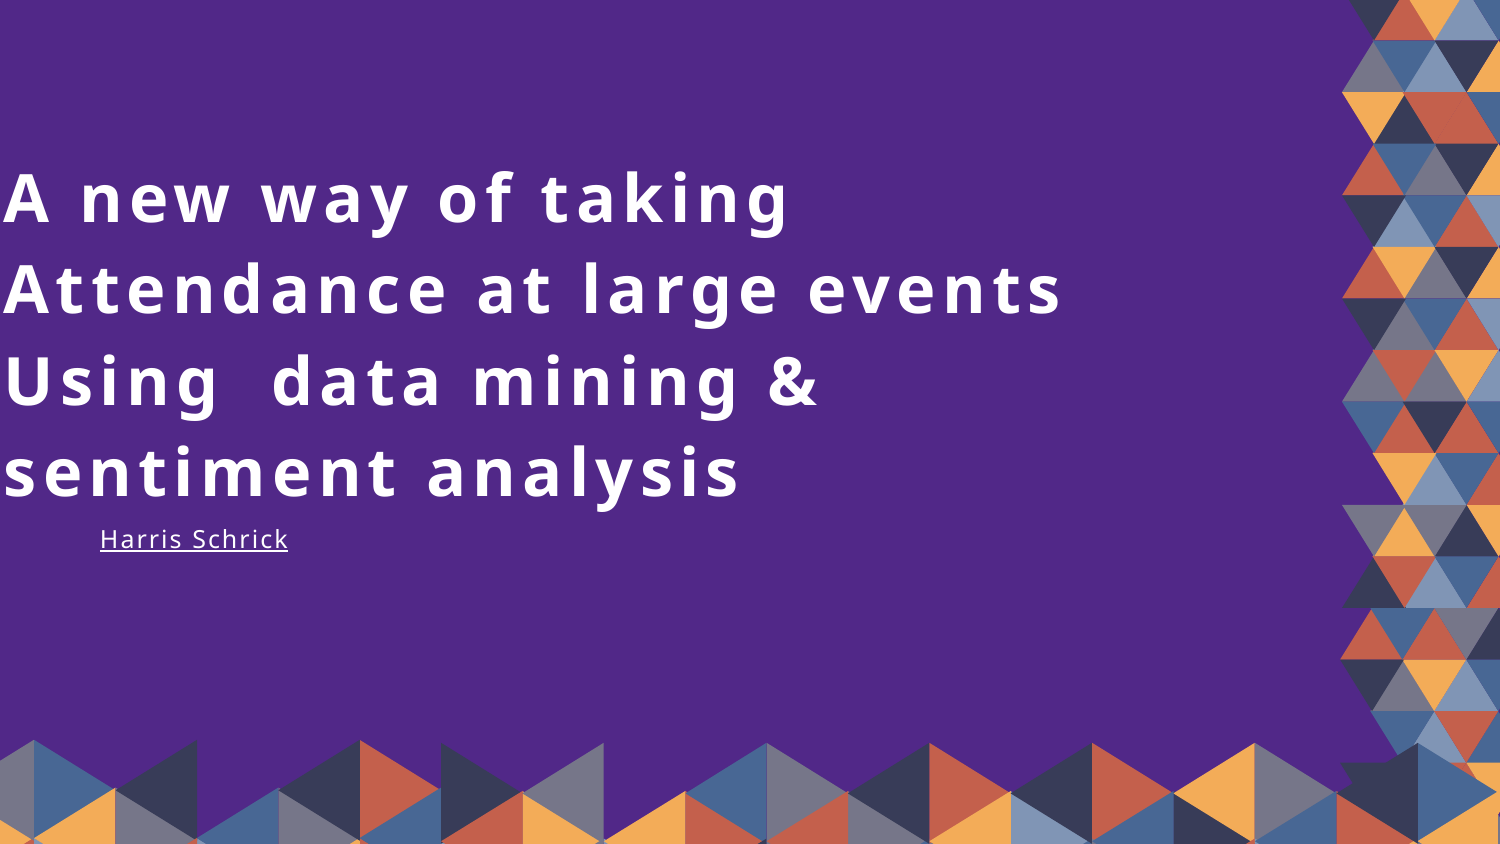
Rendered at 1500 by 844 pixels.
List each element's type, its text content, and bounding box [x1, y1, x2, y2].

text_box Harris Schrick [85, 515, 303, 561]
text_box [0, 0, 1372, 347]
text_box A new way of taking Attendance at large events Using data mining & sentiment analysis [0, 136, 1077, 518]
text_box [930, 347, 1500, 508]
text_box [0, 508, 1386, 739]
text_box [0, 739, 1498, 844]
